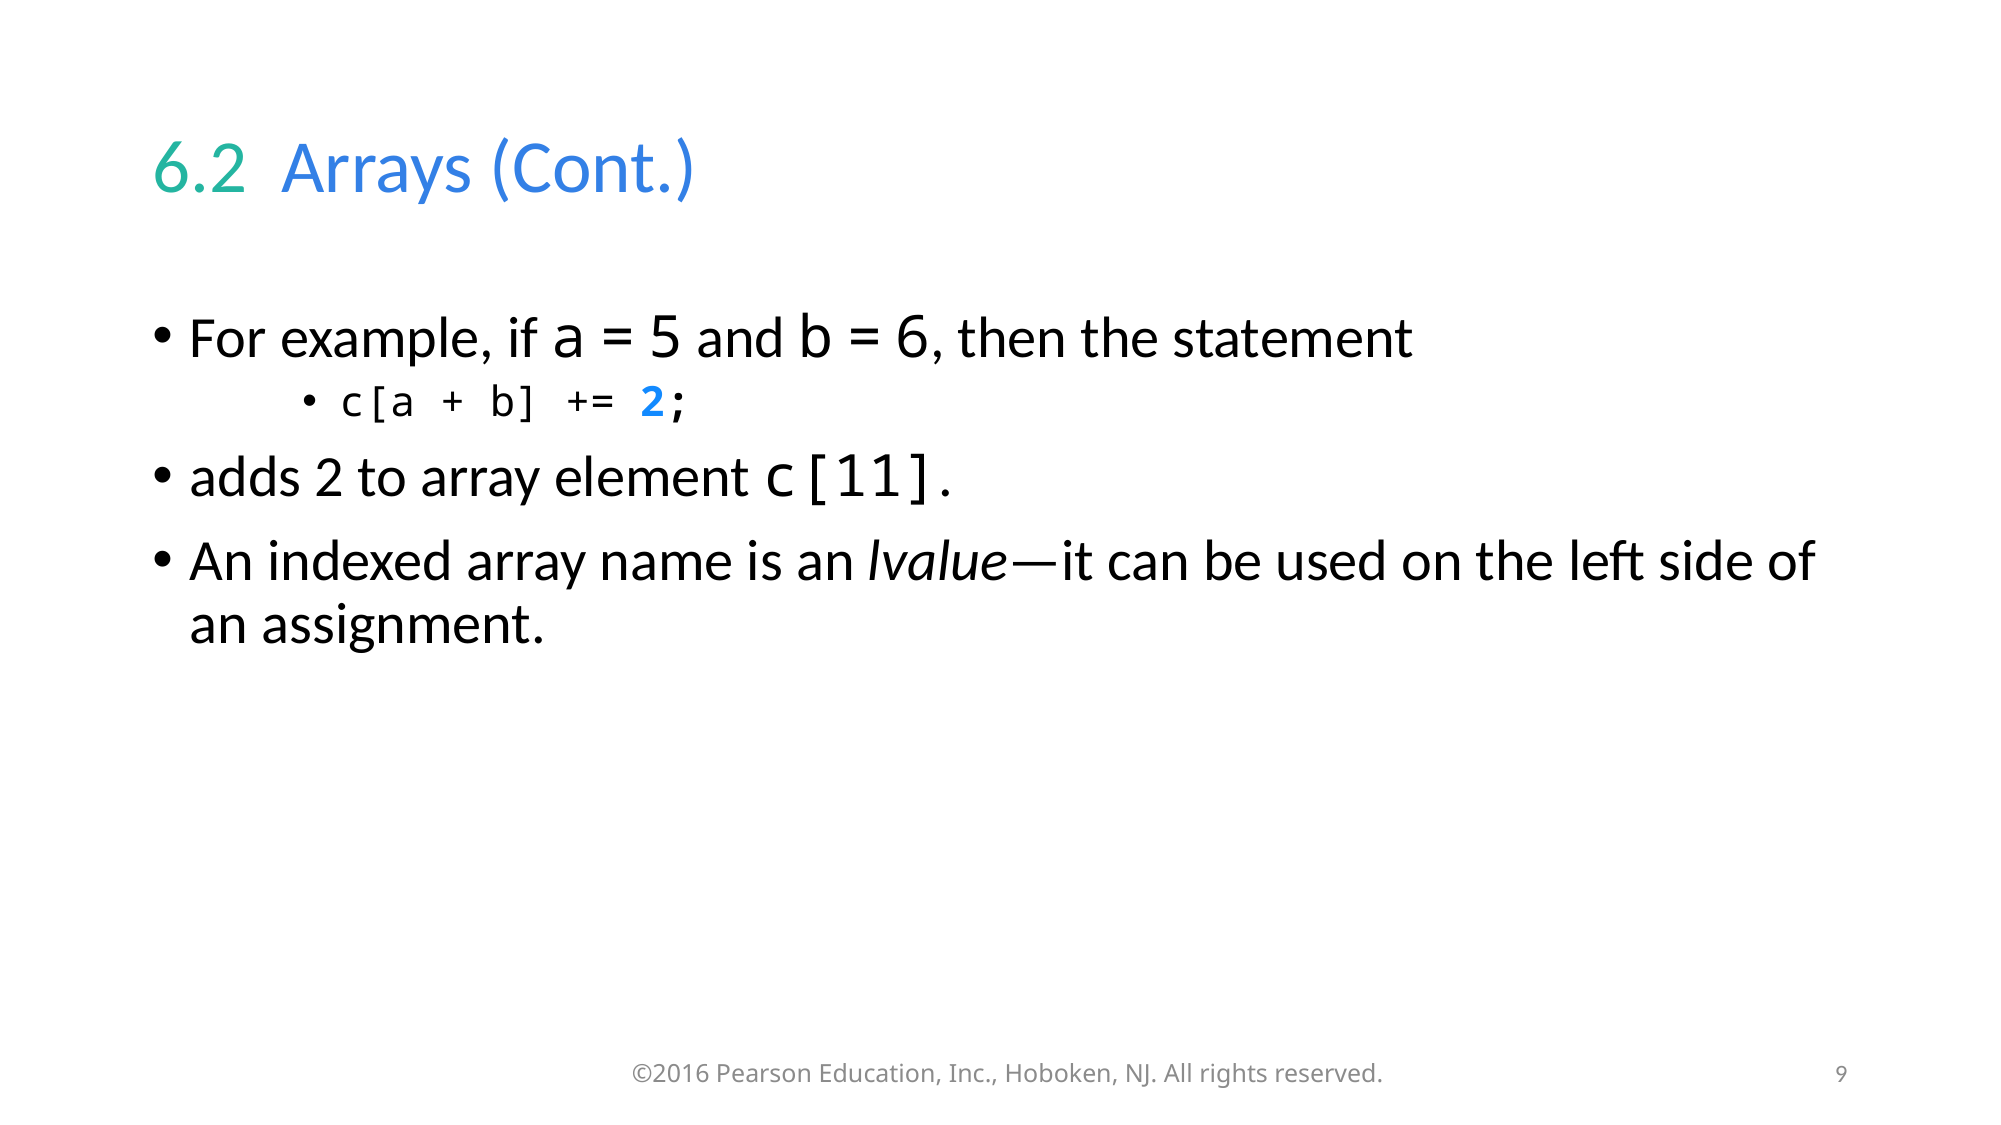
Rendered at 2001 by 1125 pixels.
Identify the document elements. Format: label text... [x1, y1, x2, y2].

slide_number 9 [1412, 1042, 1863, 1103]
title 6.2 Arrays (Cont.) [137, 59, 1863, 278]
footer ©2016 Pearson Education, Inc., Hoboken, NJ. All rights reserved. [483, 1042, 1412, 1103]
list For example, if a = 5 and b = 6, then the statement c[a + b] += 2; adds 2 to array element c[11]. An indexed array name is an lvalue—it can be used on the left side of an assignment. [137, 299, 1863, 1014]
